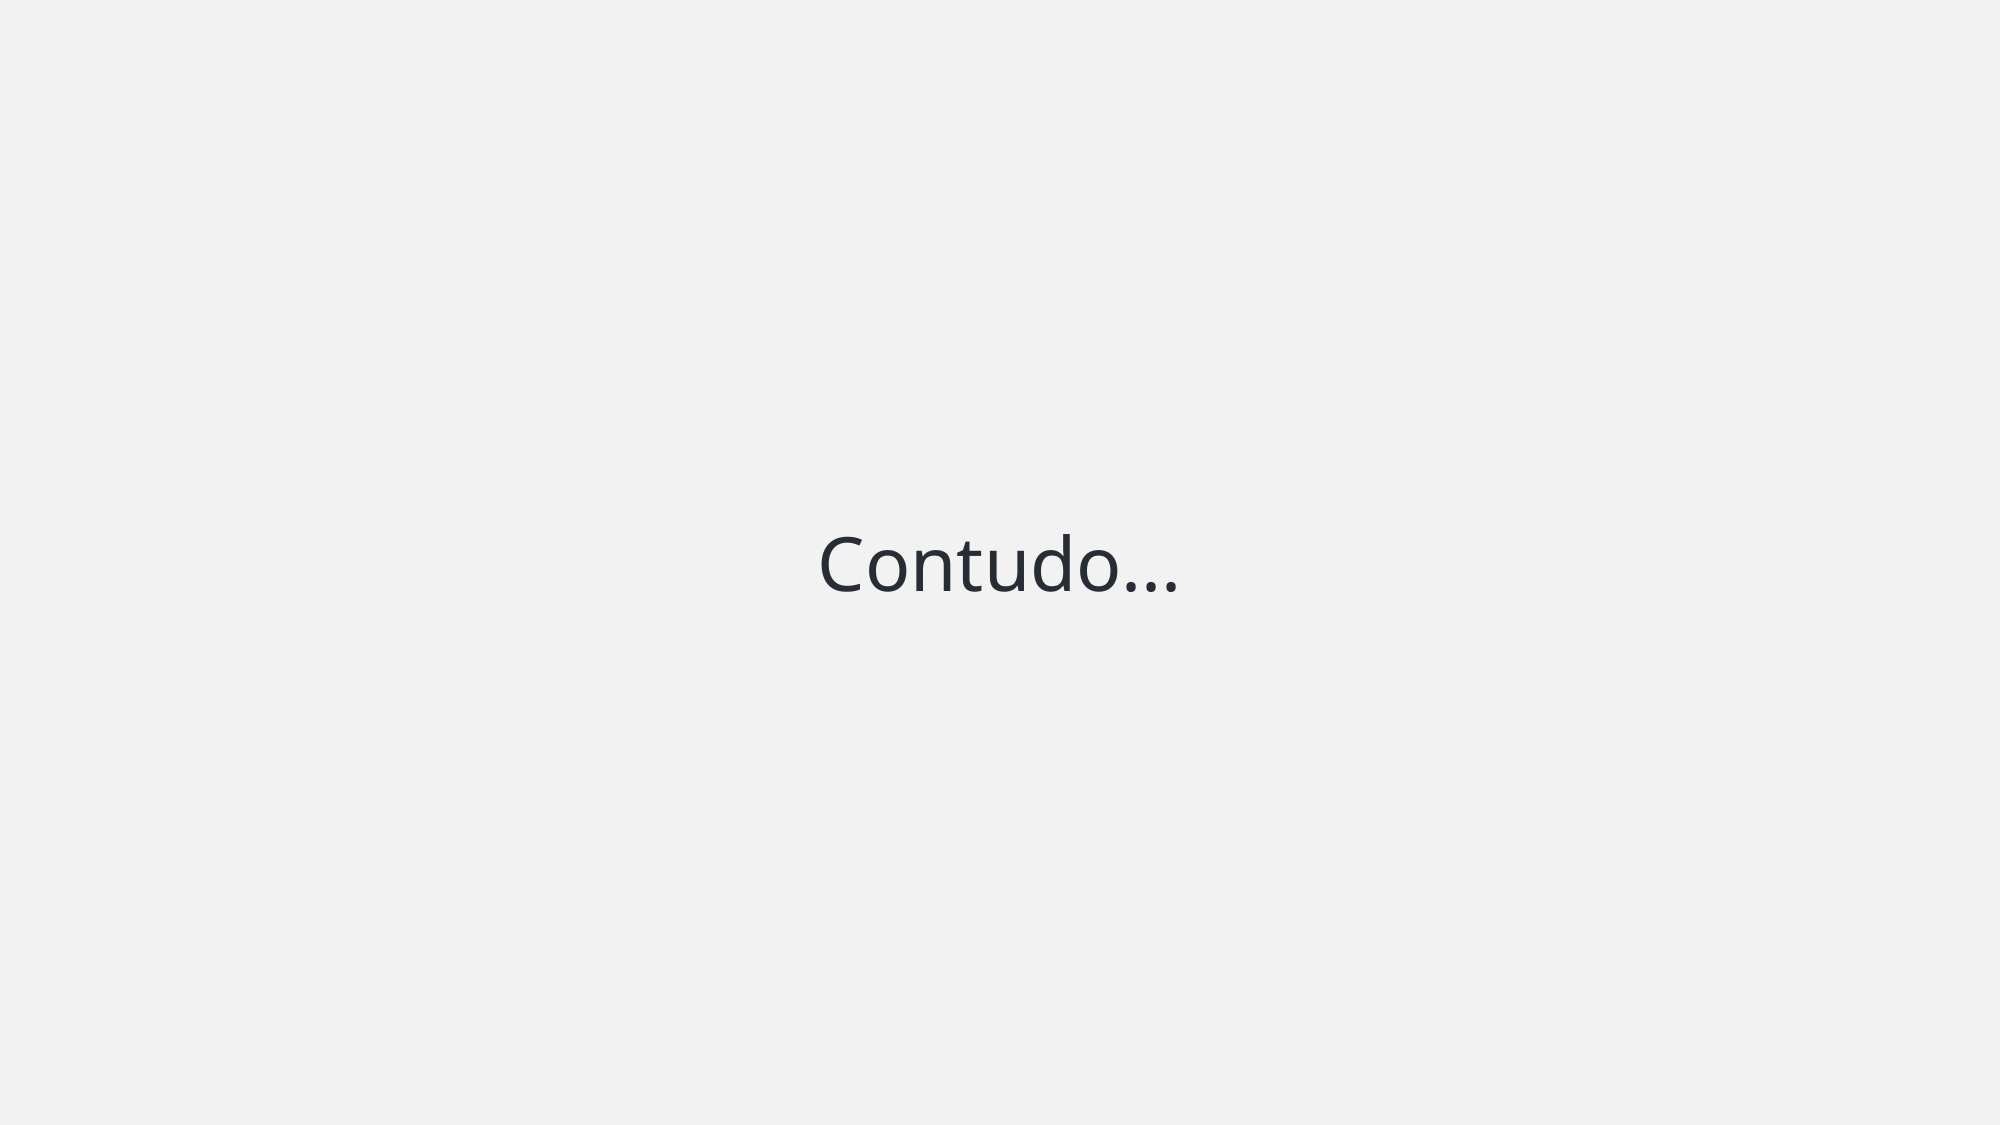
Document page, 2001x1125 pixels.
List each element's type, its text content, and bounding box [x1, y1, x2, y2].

title Contudo... [137, 483, 1863, 651]
